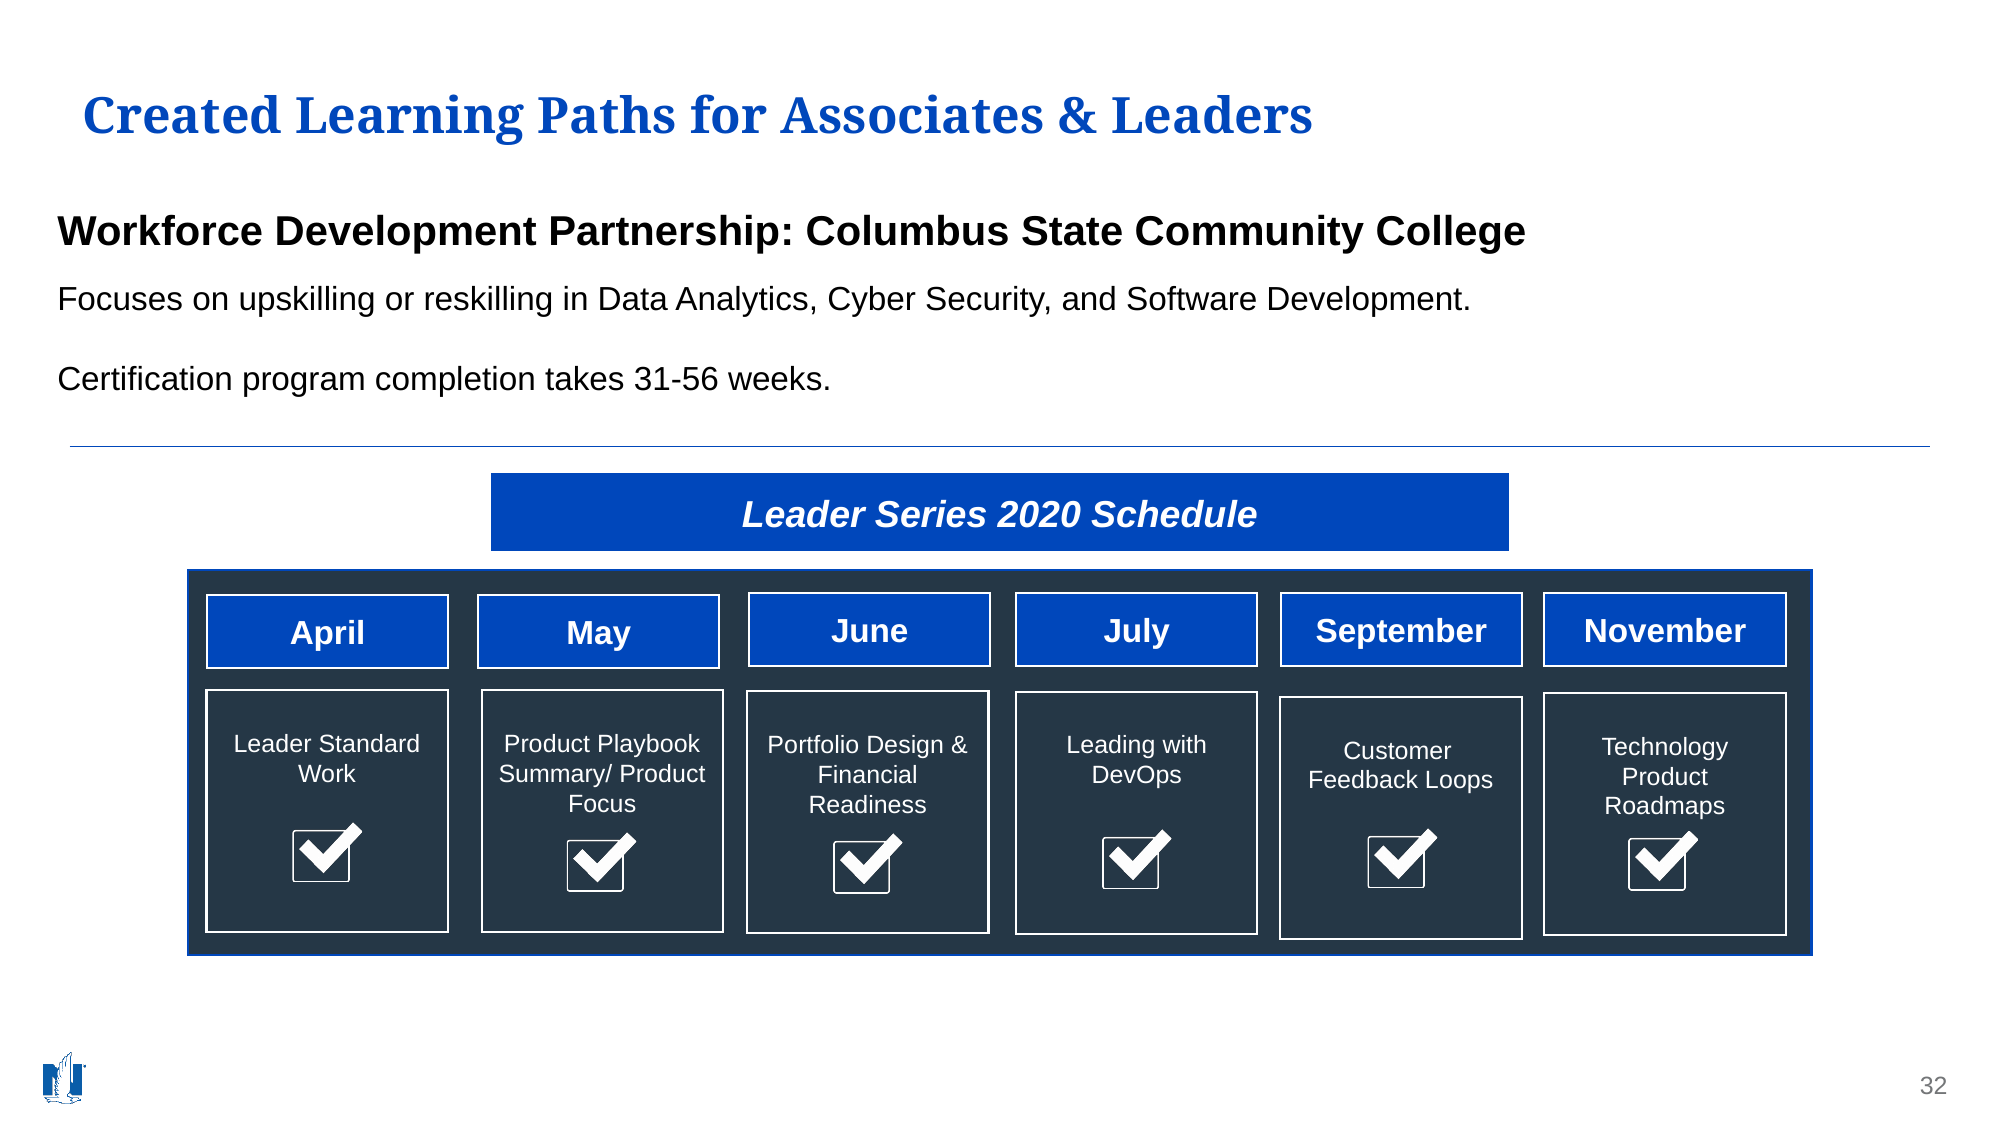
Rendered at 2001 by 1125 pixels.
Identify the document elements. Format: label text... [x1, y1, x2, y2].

slide_number 32 [1822, 1073, 1948, 1105]
picture [1628, 830, 1698, 891]
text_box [188, 472, 1812, 955]
text_box Focuses on upskilling or reskilling in Data Analytics, Cyber Security, and Software Development. Certification program completion takes 31-56 weeks. [42, 269, 1522, 445]
title Created Learning Paths for Associates & Leaders [82, 90, 1918, 244]
text_box Workforce Development Partnership: Columbus State Community College [42, 196, 1551, 261]
picture [43, 1052, 86, 1104]
